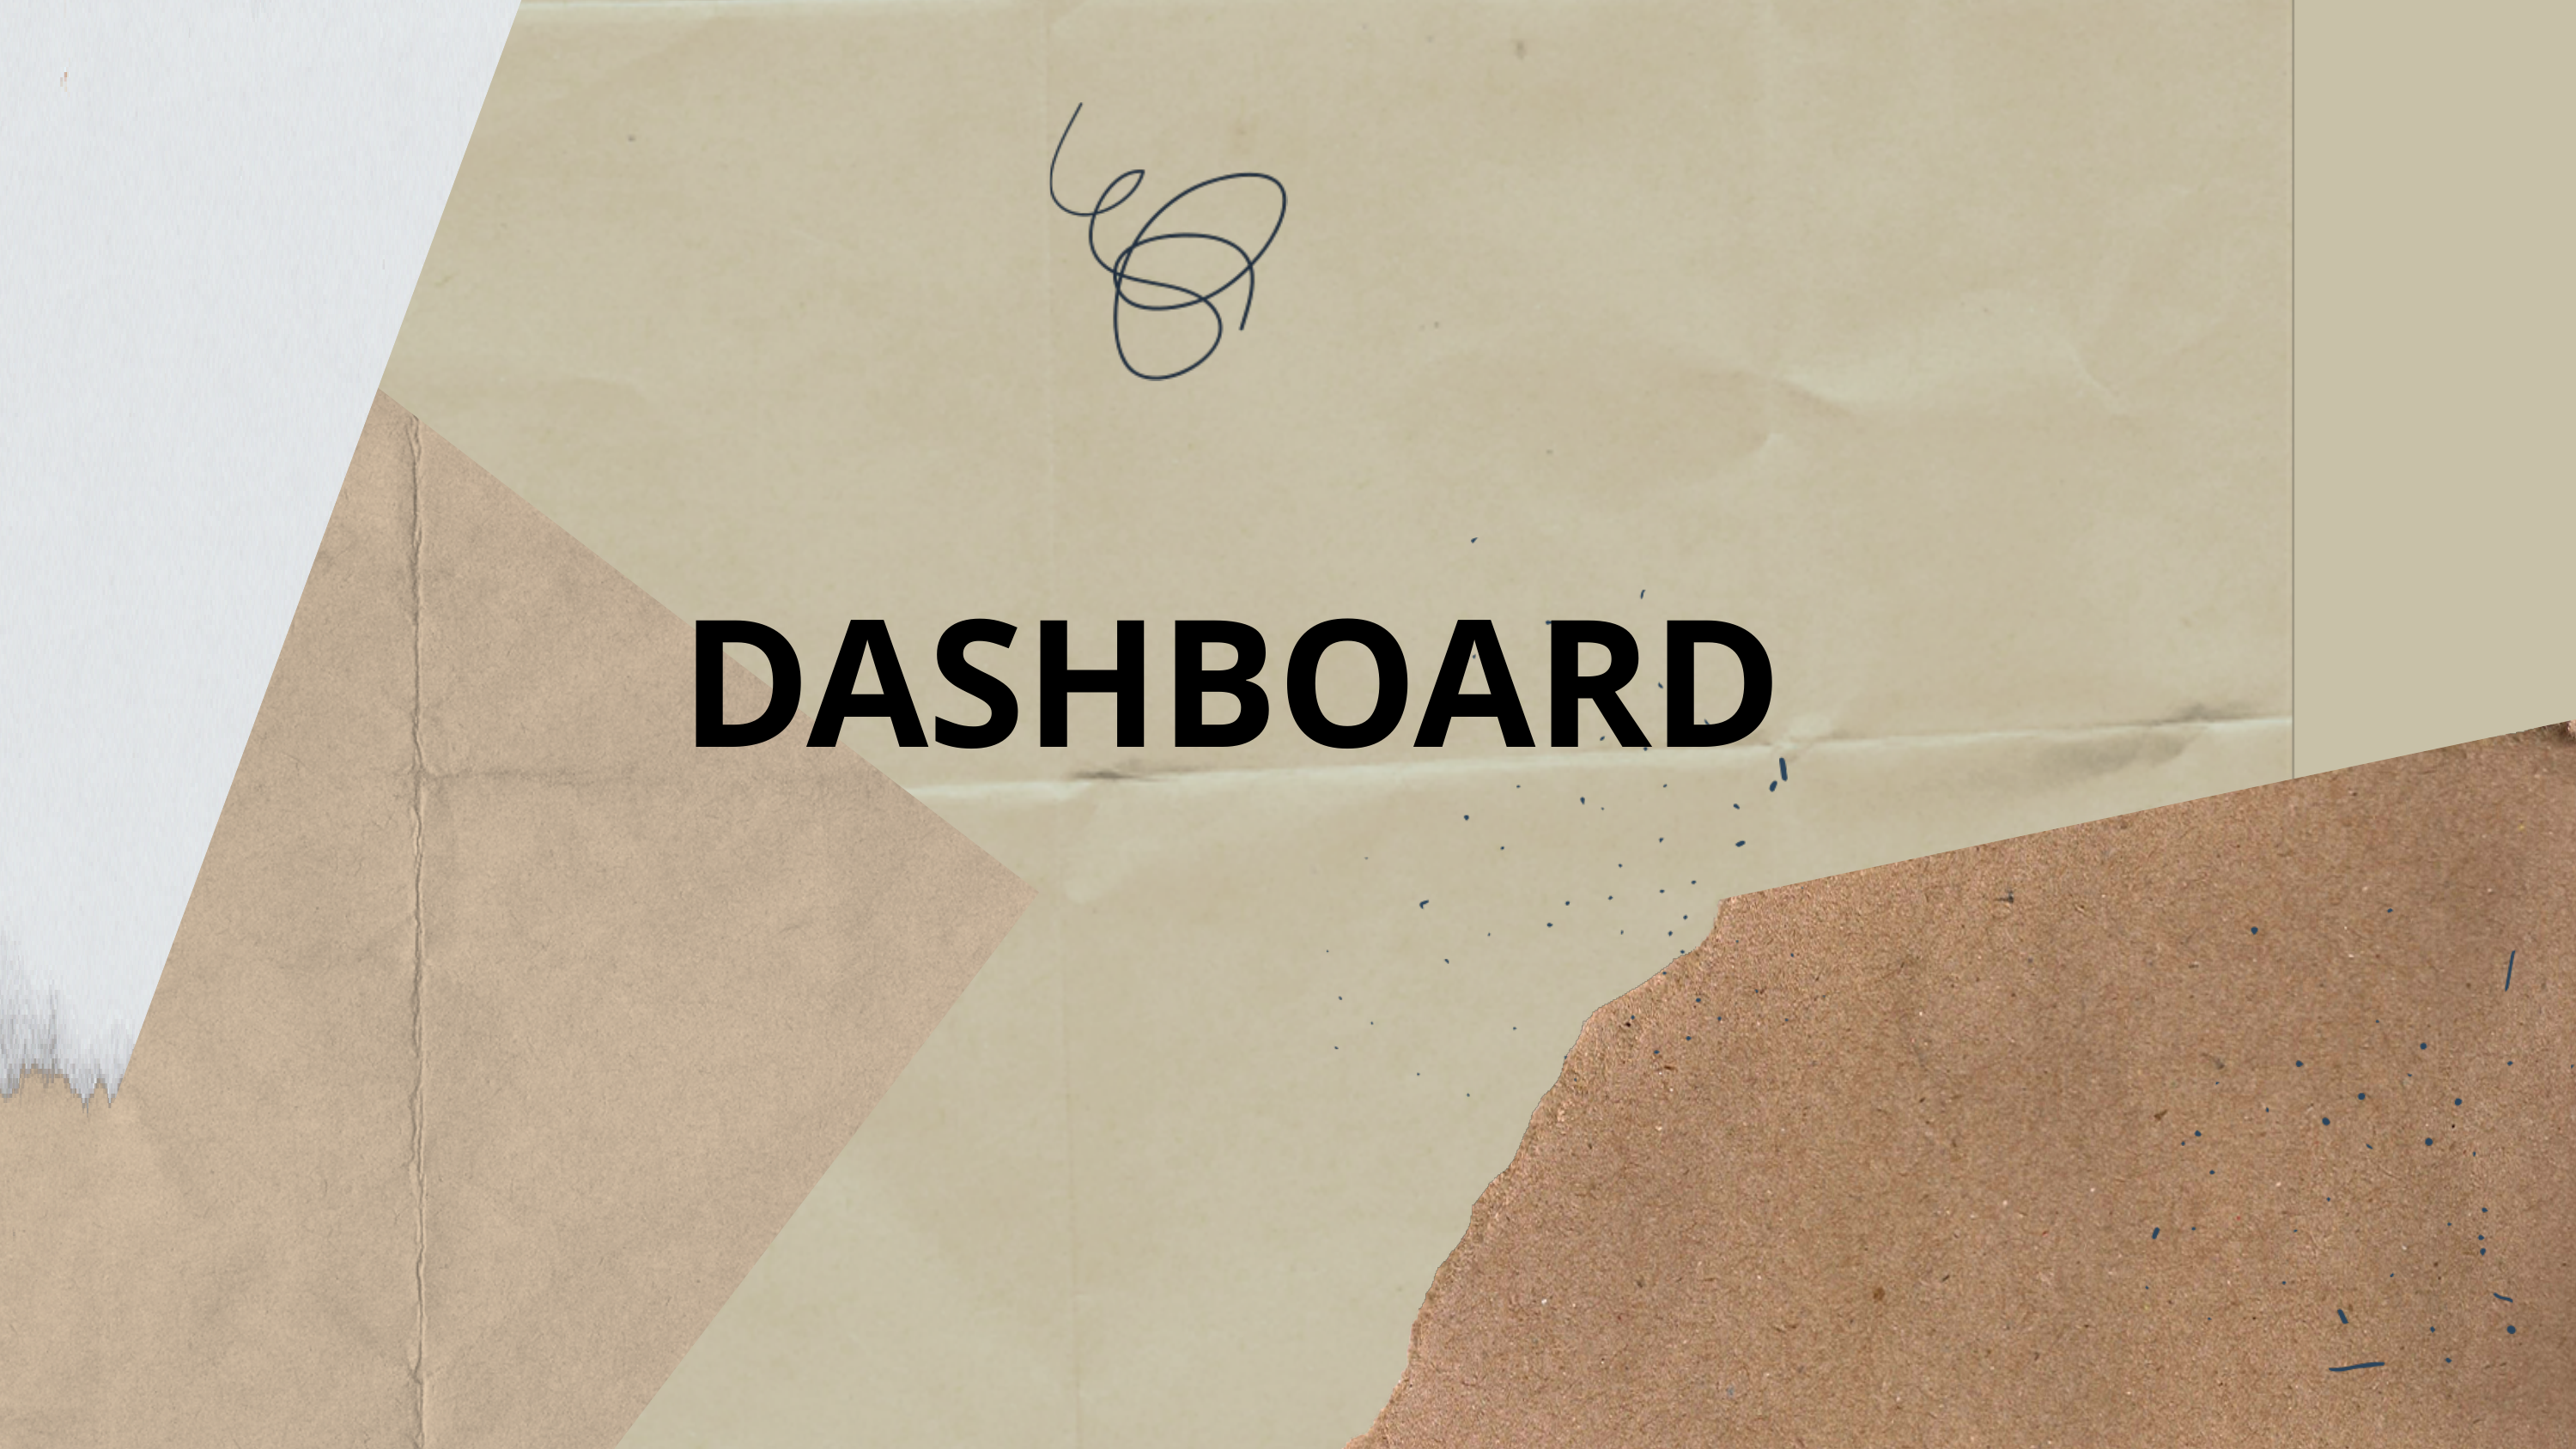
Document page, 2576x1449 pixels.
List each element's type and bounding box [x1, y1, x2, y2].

text_box [0, 0, 2576, 1449]
